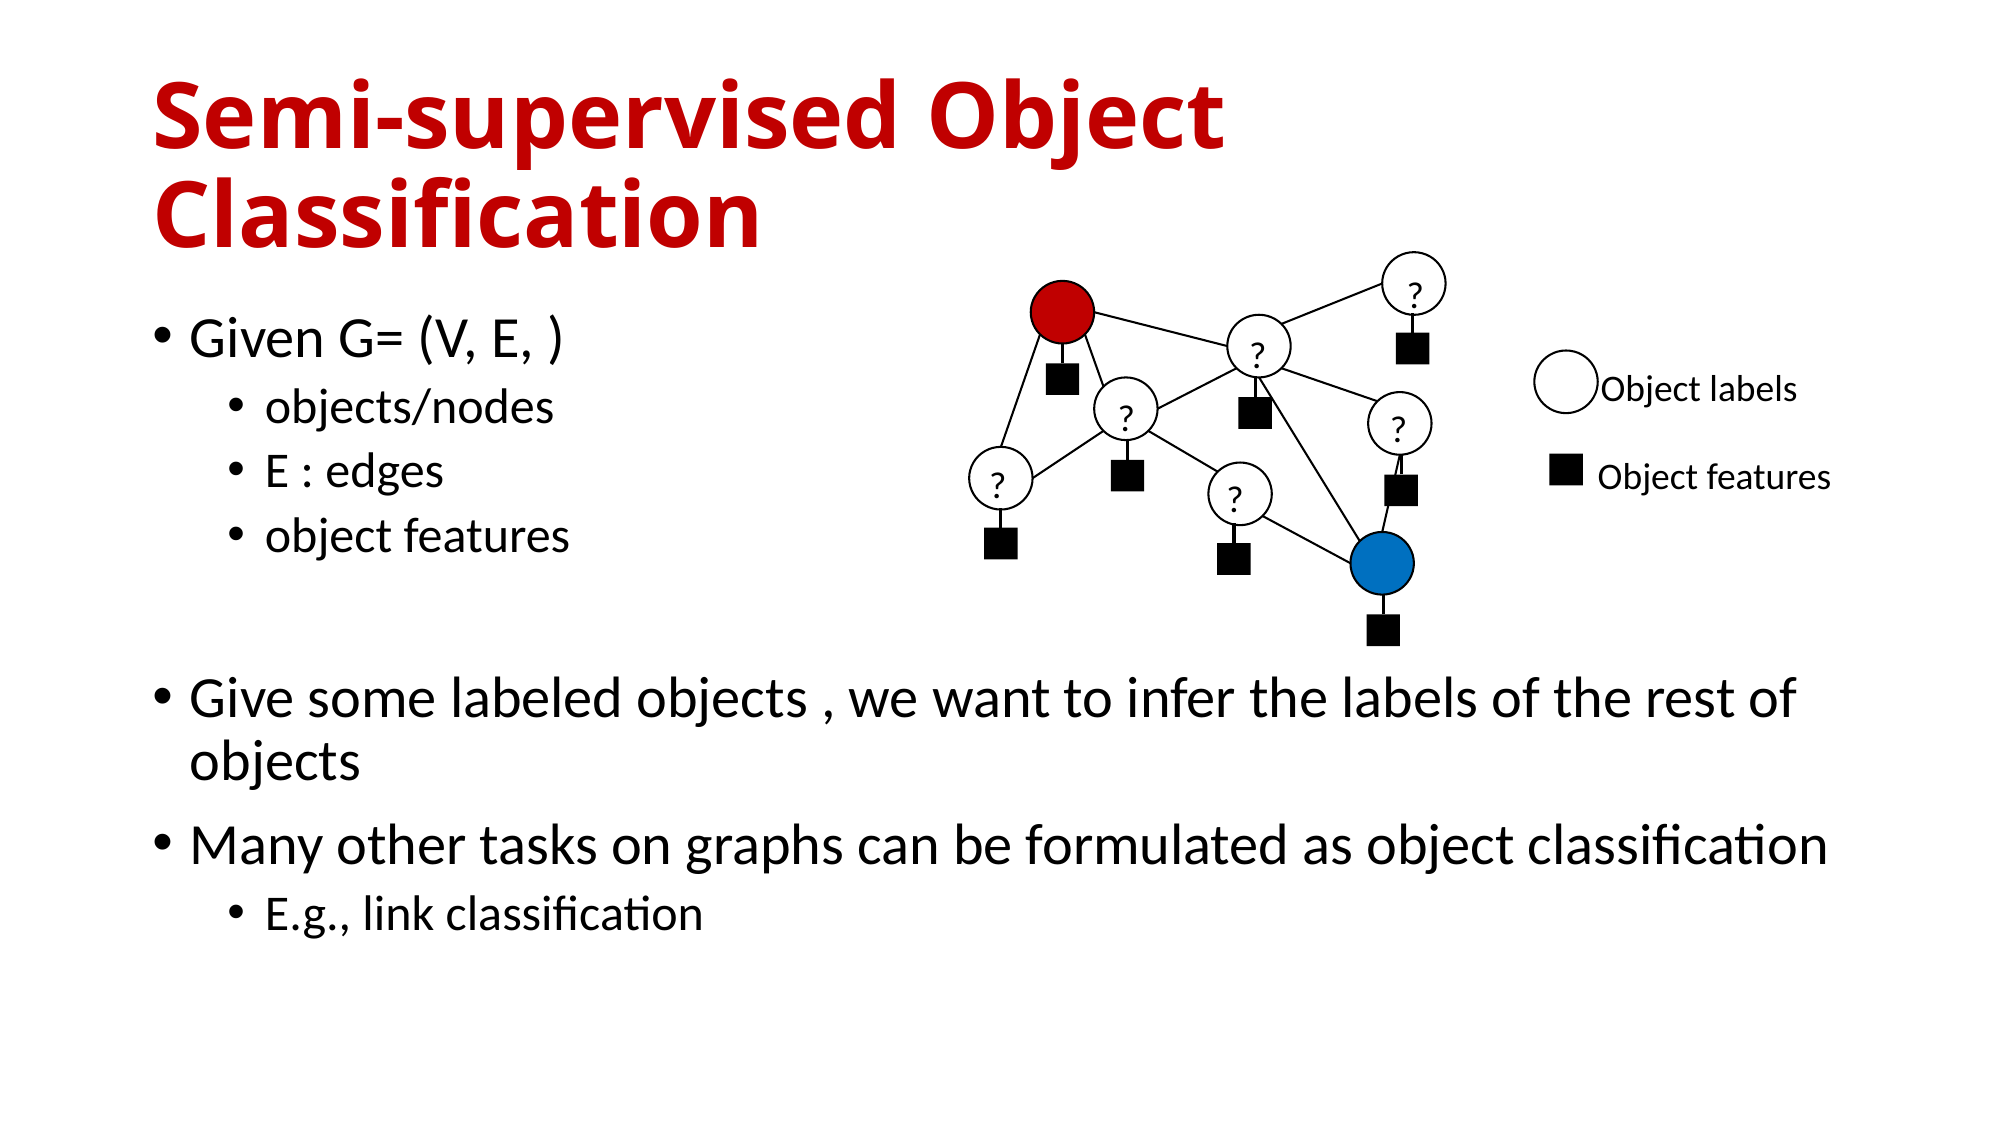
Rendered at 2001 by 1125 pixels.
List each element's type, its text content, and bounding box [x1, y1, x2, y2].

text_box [969, 252, 1825, 647]
title Semi-supervised Object Classification [137, 59, 1863, 278]
